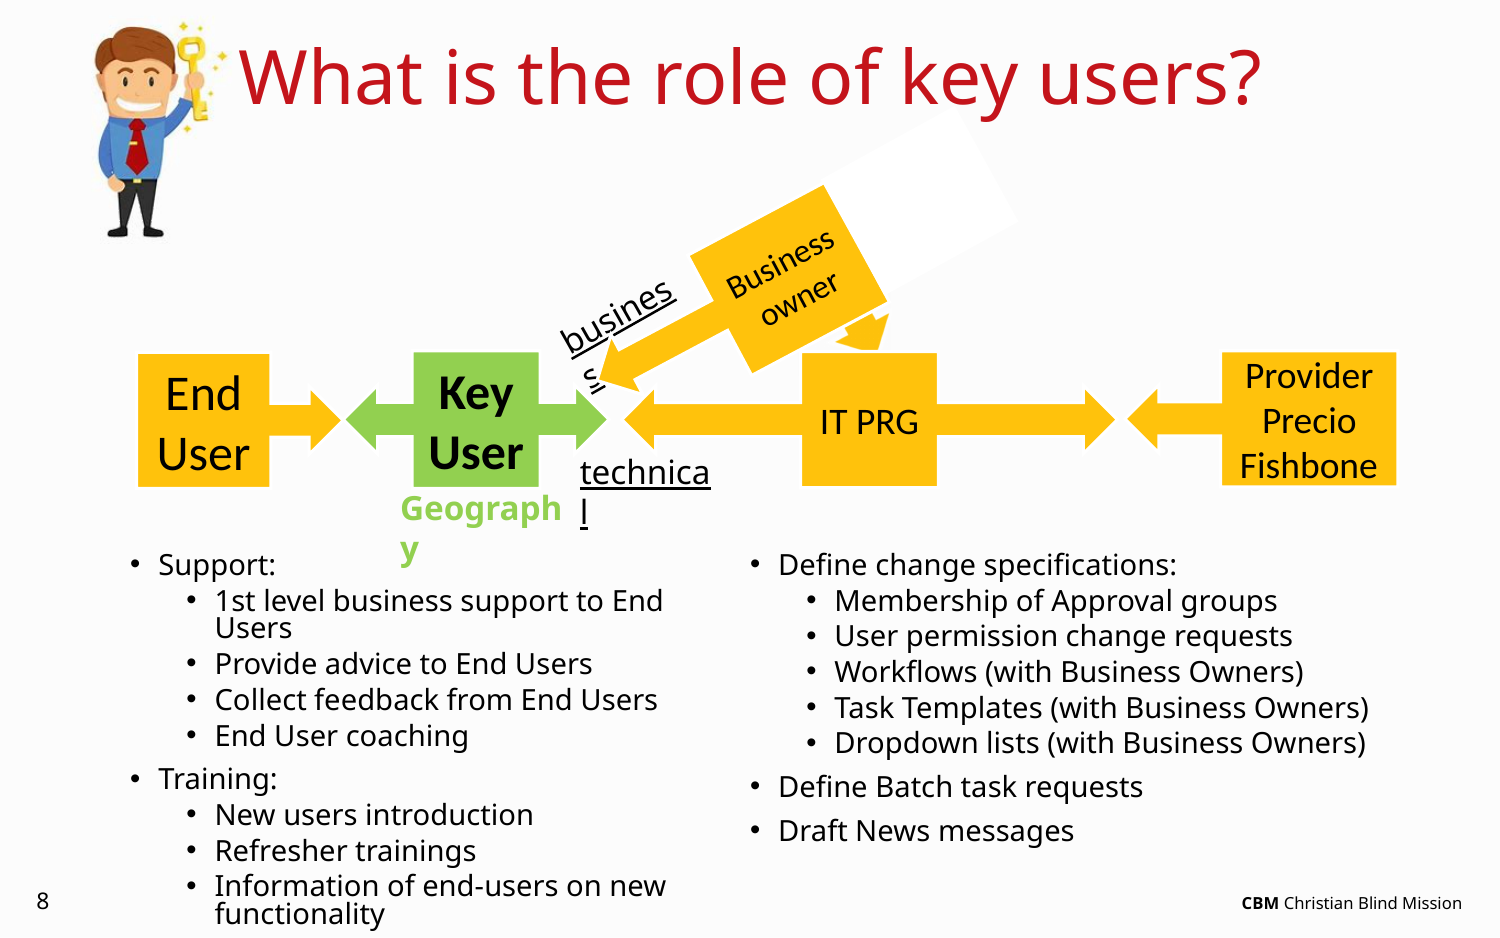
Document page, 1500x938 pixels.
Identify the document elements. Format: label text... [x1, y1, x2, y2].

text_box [571, 135, 1006, 377]
text_box business [536, 308, 619, 410]
slide_number 8 [21, 878, 472, 938]
text_box IT PRG [619, 377, 1120, 490]
list Define change specifications: Membership of Approval groups User permission change requests Workflows (with Business Owners) Task Templates (with Business Owners) Dropdown lists (with Business Owners) Define Batch task requests Draft News messages [750, 552, 1411, 887]
text_box Key User [341, 349, 612, 479]
text_box End User [135, 350, 343, 491]
text_box Provider Precio Fishbone [1122, 349, 1400, 489]
text_box technical [565, 443, 729, 539]
title What is the role of key users? [302, 43, 1447, 191]
text_box Geography [385, 479, 581, 575]
picture [21, 0, 302, 277]
list Support: 1st level business support to End Users Provide advice to End Users Collect feedback from End Users End User coaching Training: New users introduction Refresher trainings Information of end-users on new functionality [130, 552, 742, 918]
